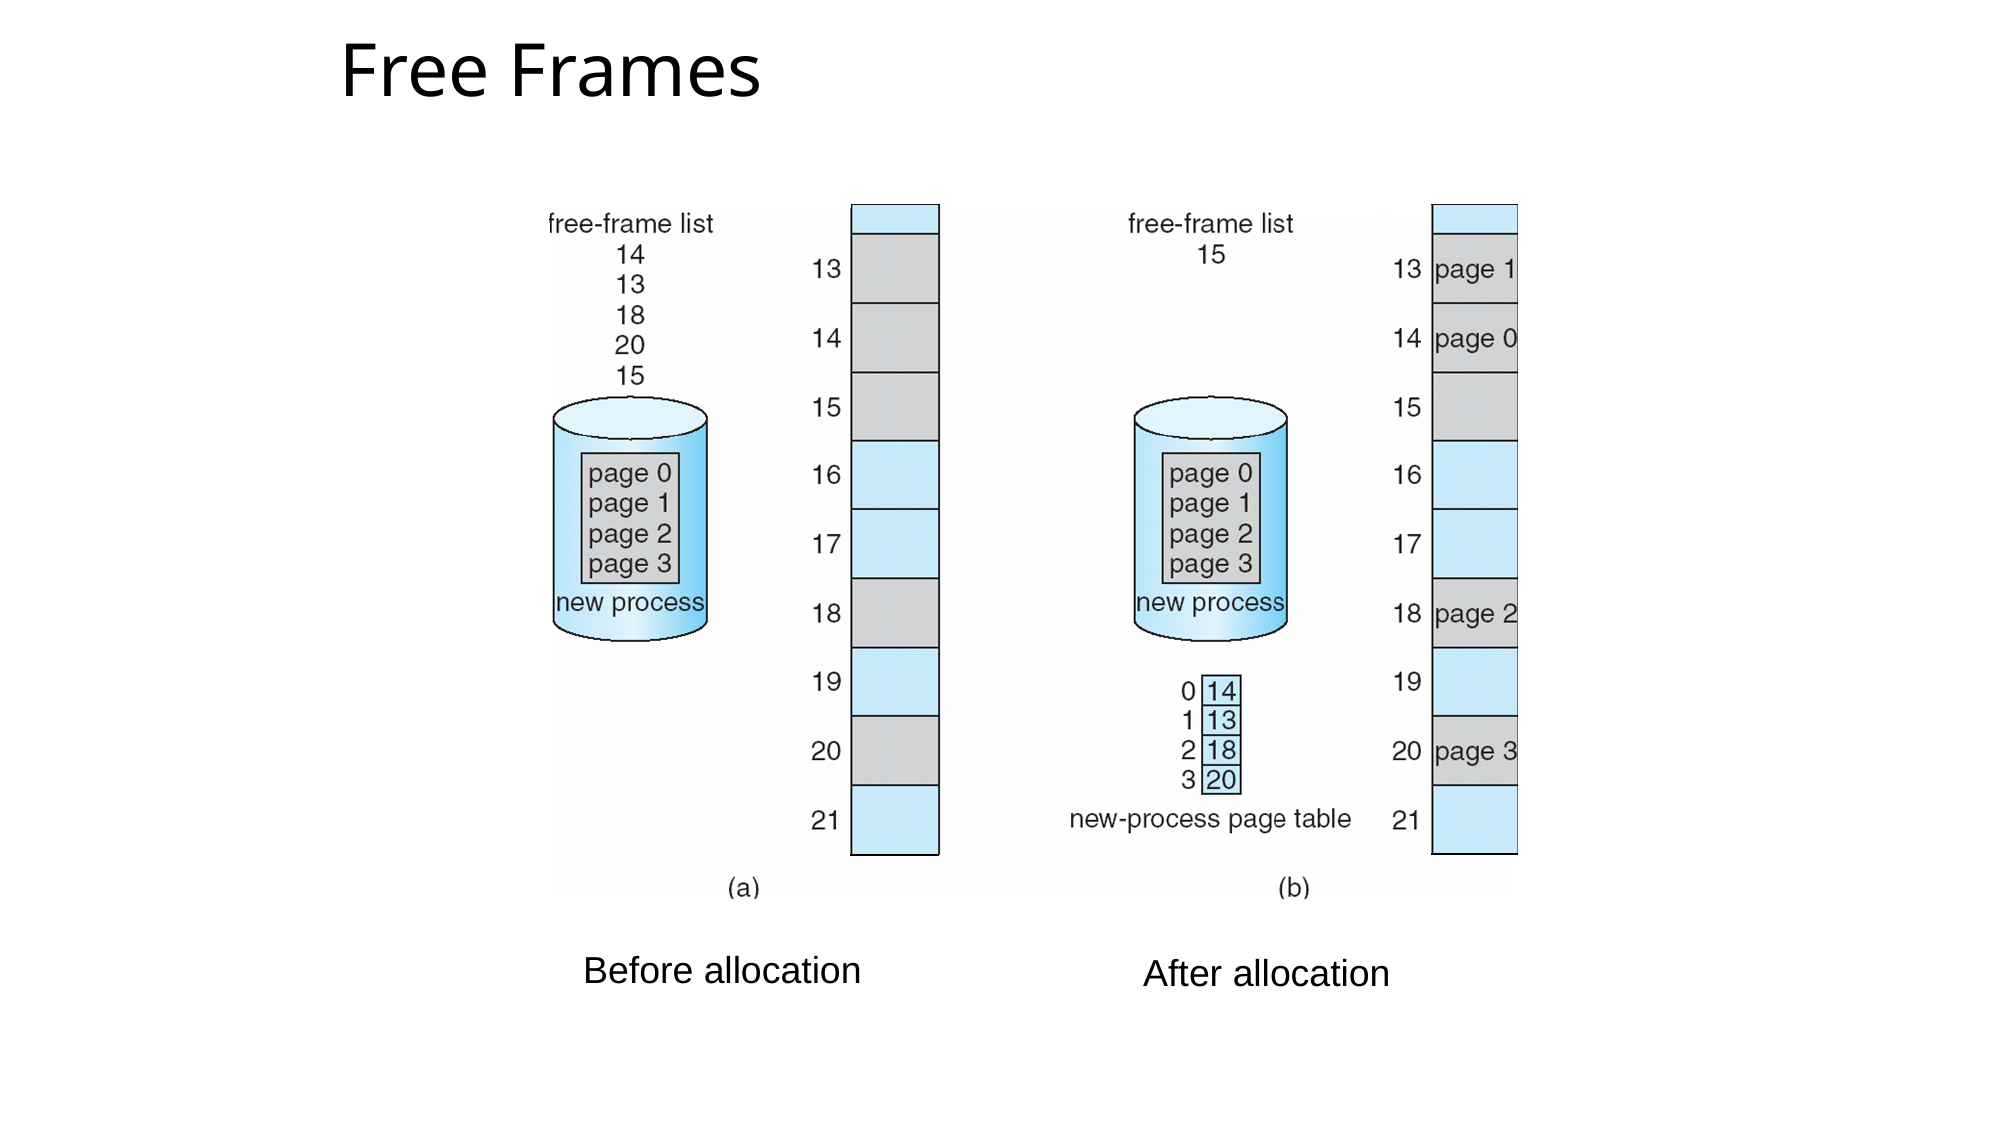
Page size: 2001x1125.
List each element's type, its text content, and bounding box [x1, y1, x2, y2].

picture [549, 204, 1518, 899]
title Free Frames [324, 24, 1675, 120]
text_box Before allocation [567, 938, 877, 999]
text_box After allocation [1128, 940, 1406, 1001]
